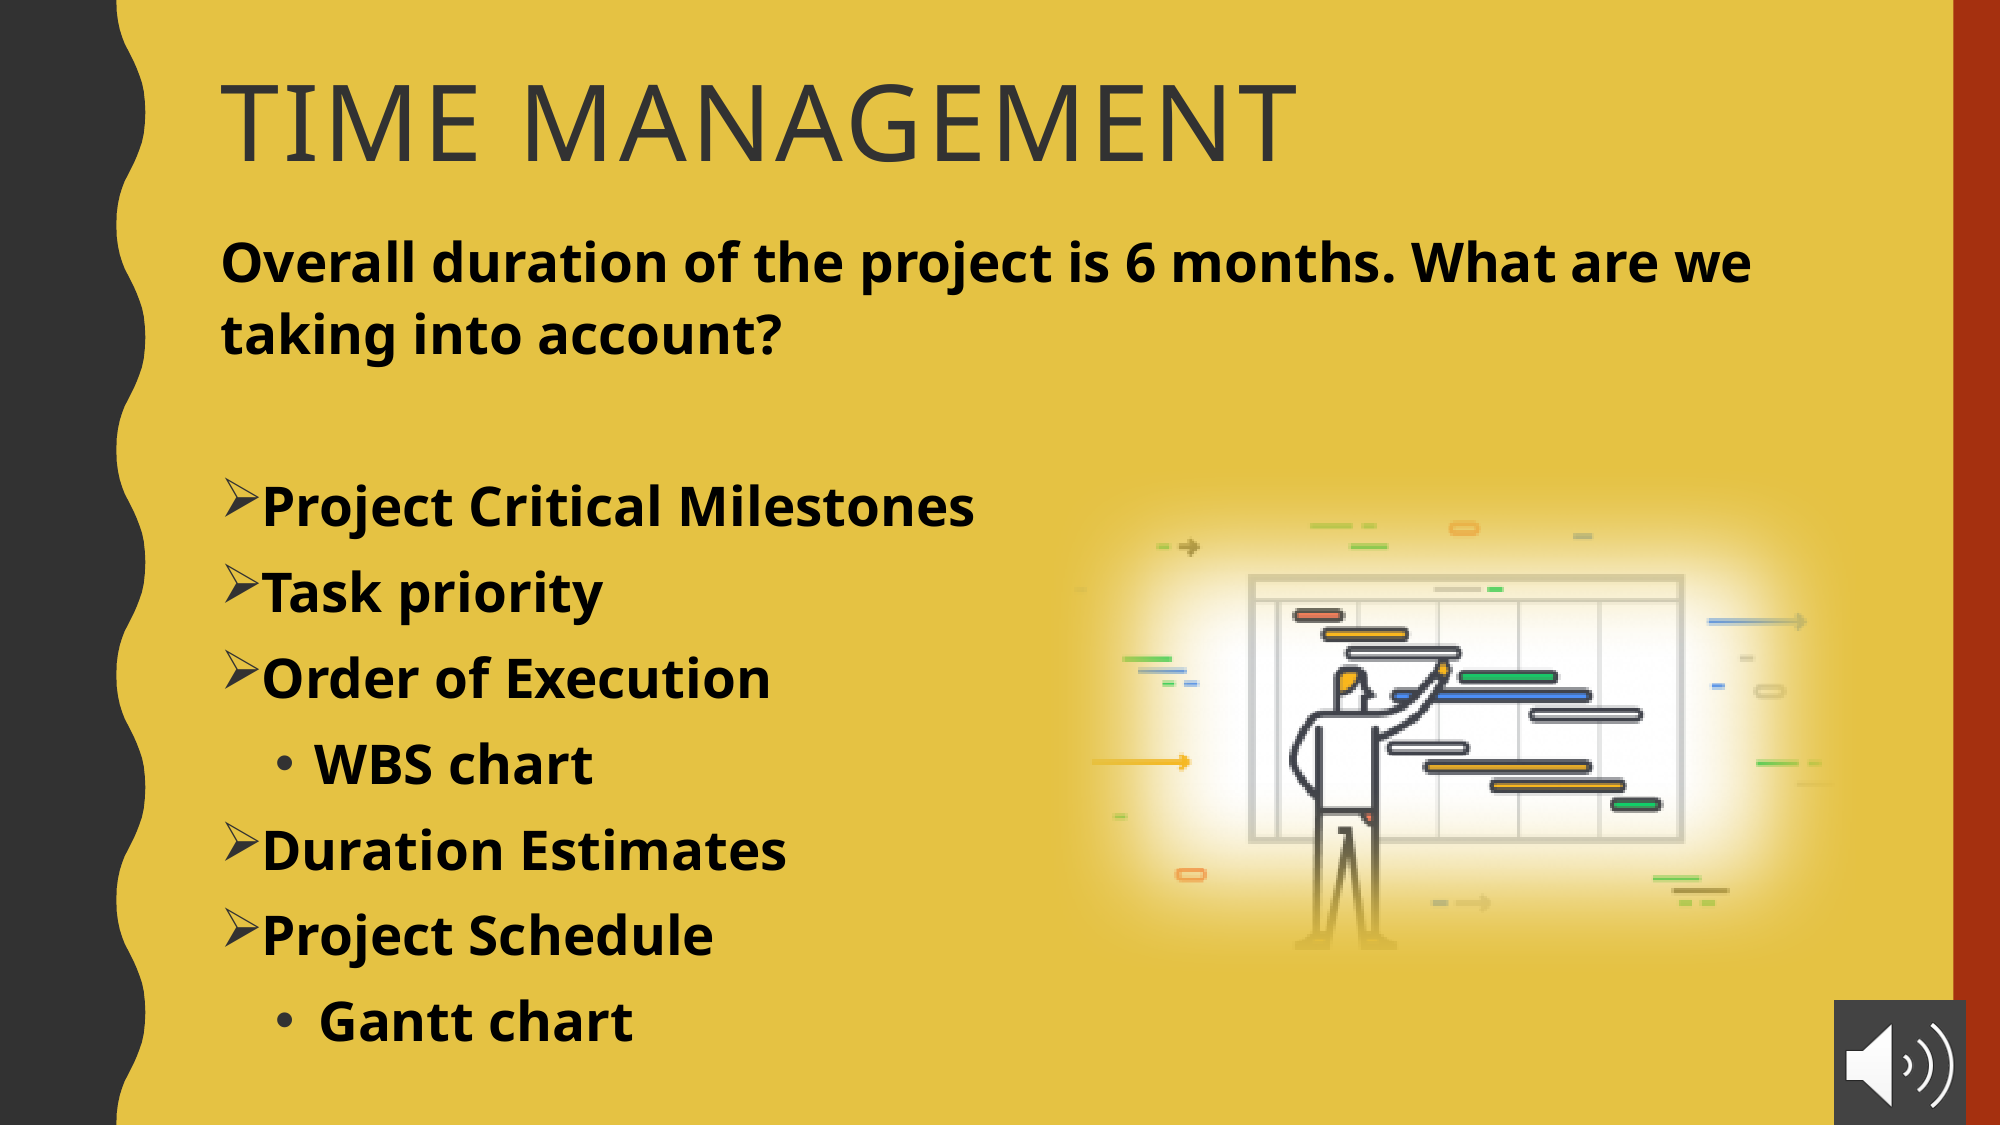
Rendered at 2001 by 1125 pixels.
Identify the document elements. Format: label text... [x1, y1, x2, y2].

picture [1833, 998, 1967, 1125]
title Time management [205, 62, 1875, 213]
list Overall duration of the project is 6 months. What are we taking into account? Project Critical Milestones Task priority Order of Execution WBS chart Duration Estimates Project Schedule Gantt chart [205, 213, 1875, 1063]
picture [1040, 458, 1870, 982]
